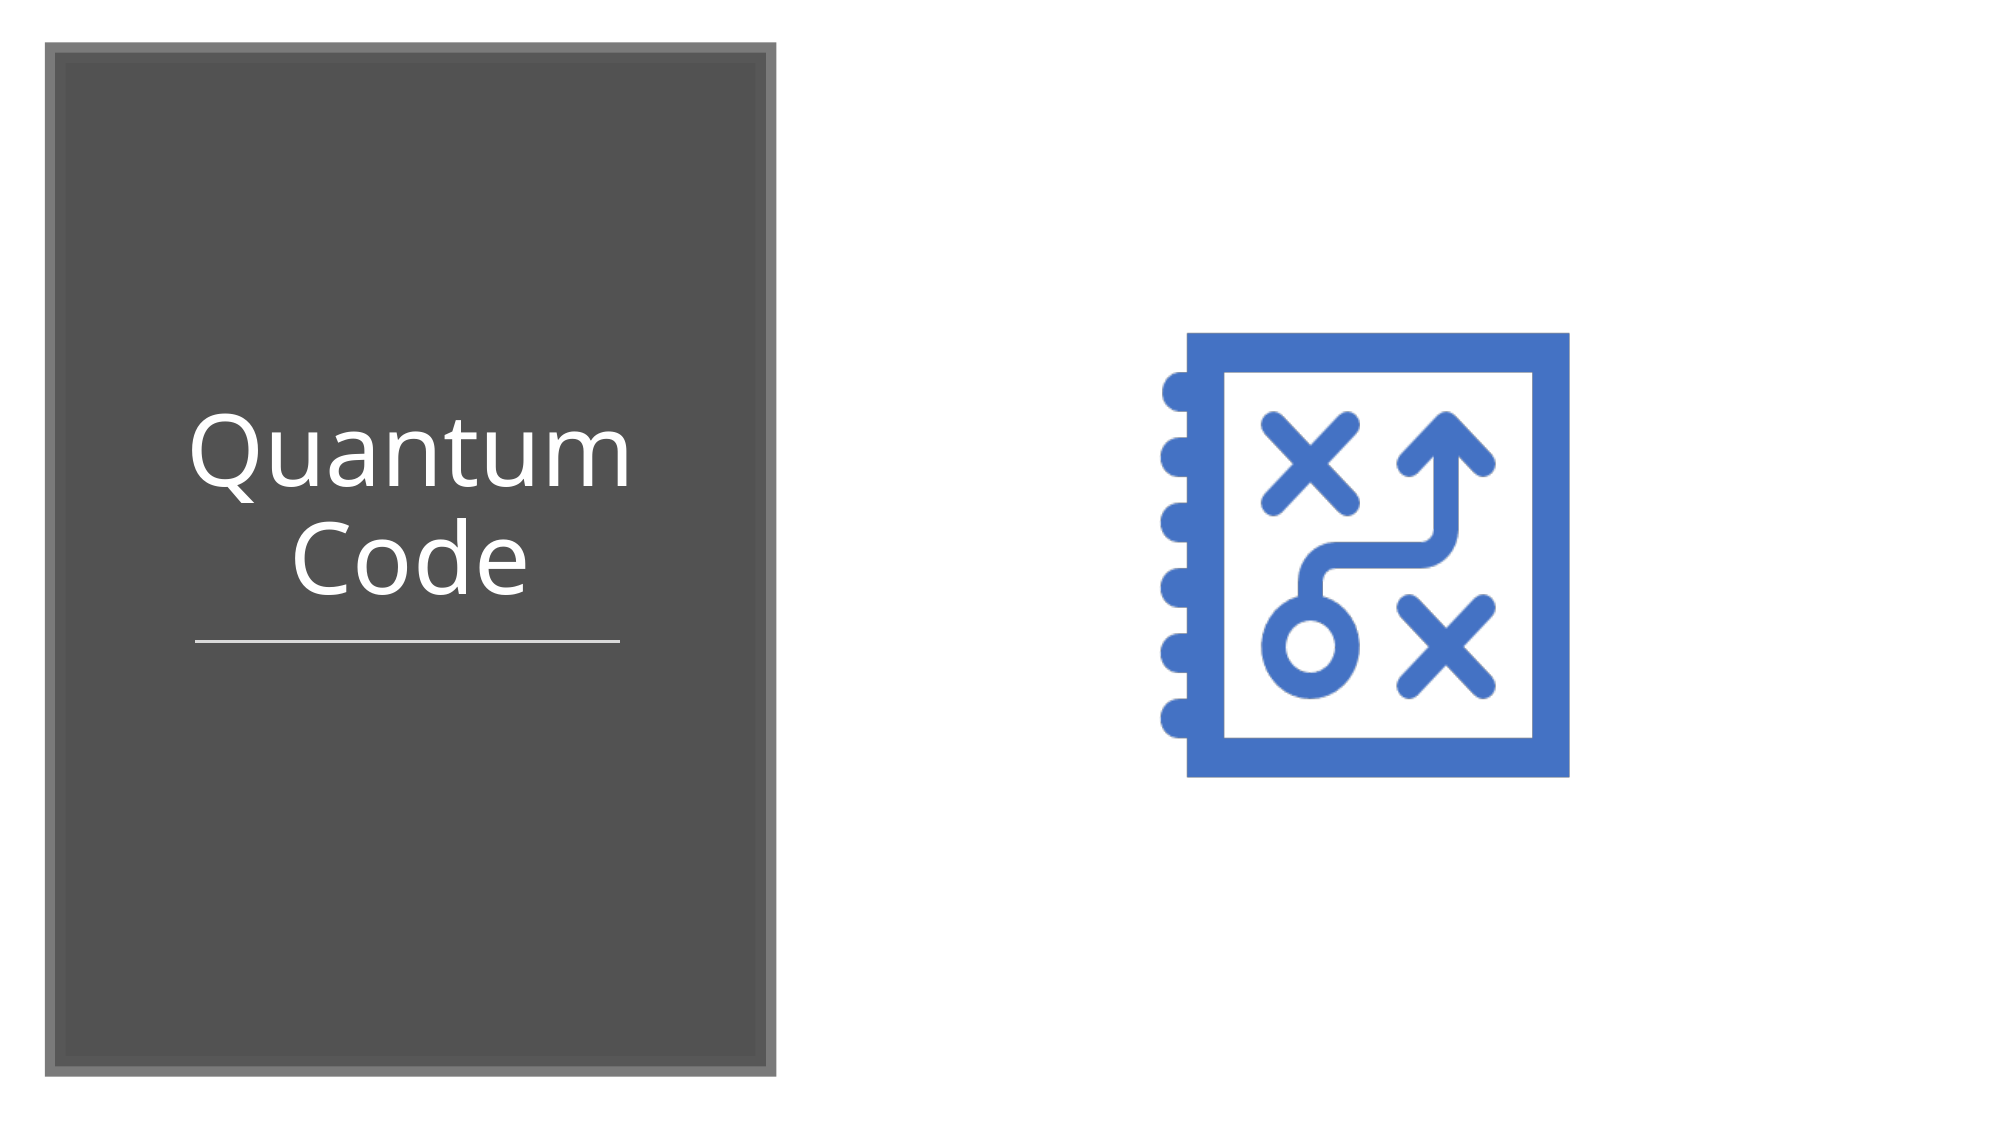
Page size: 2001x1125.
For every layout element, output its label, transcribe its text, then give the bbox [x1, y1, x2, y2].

text_box [1064, 242, 1656, 870]
title Quantum Code [110, 149, 711, 624]
text_box [54, 52, 767, 1067]
